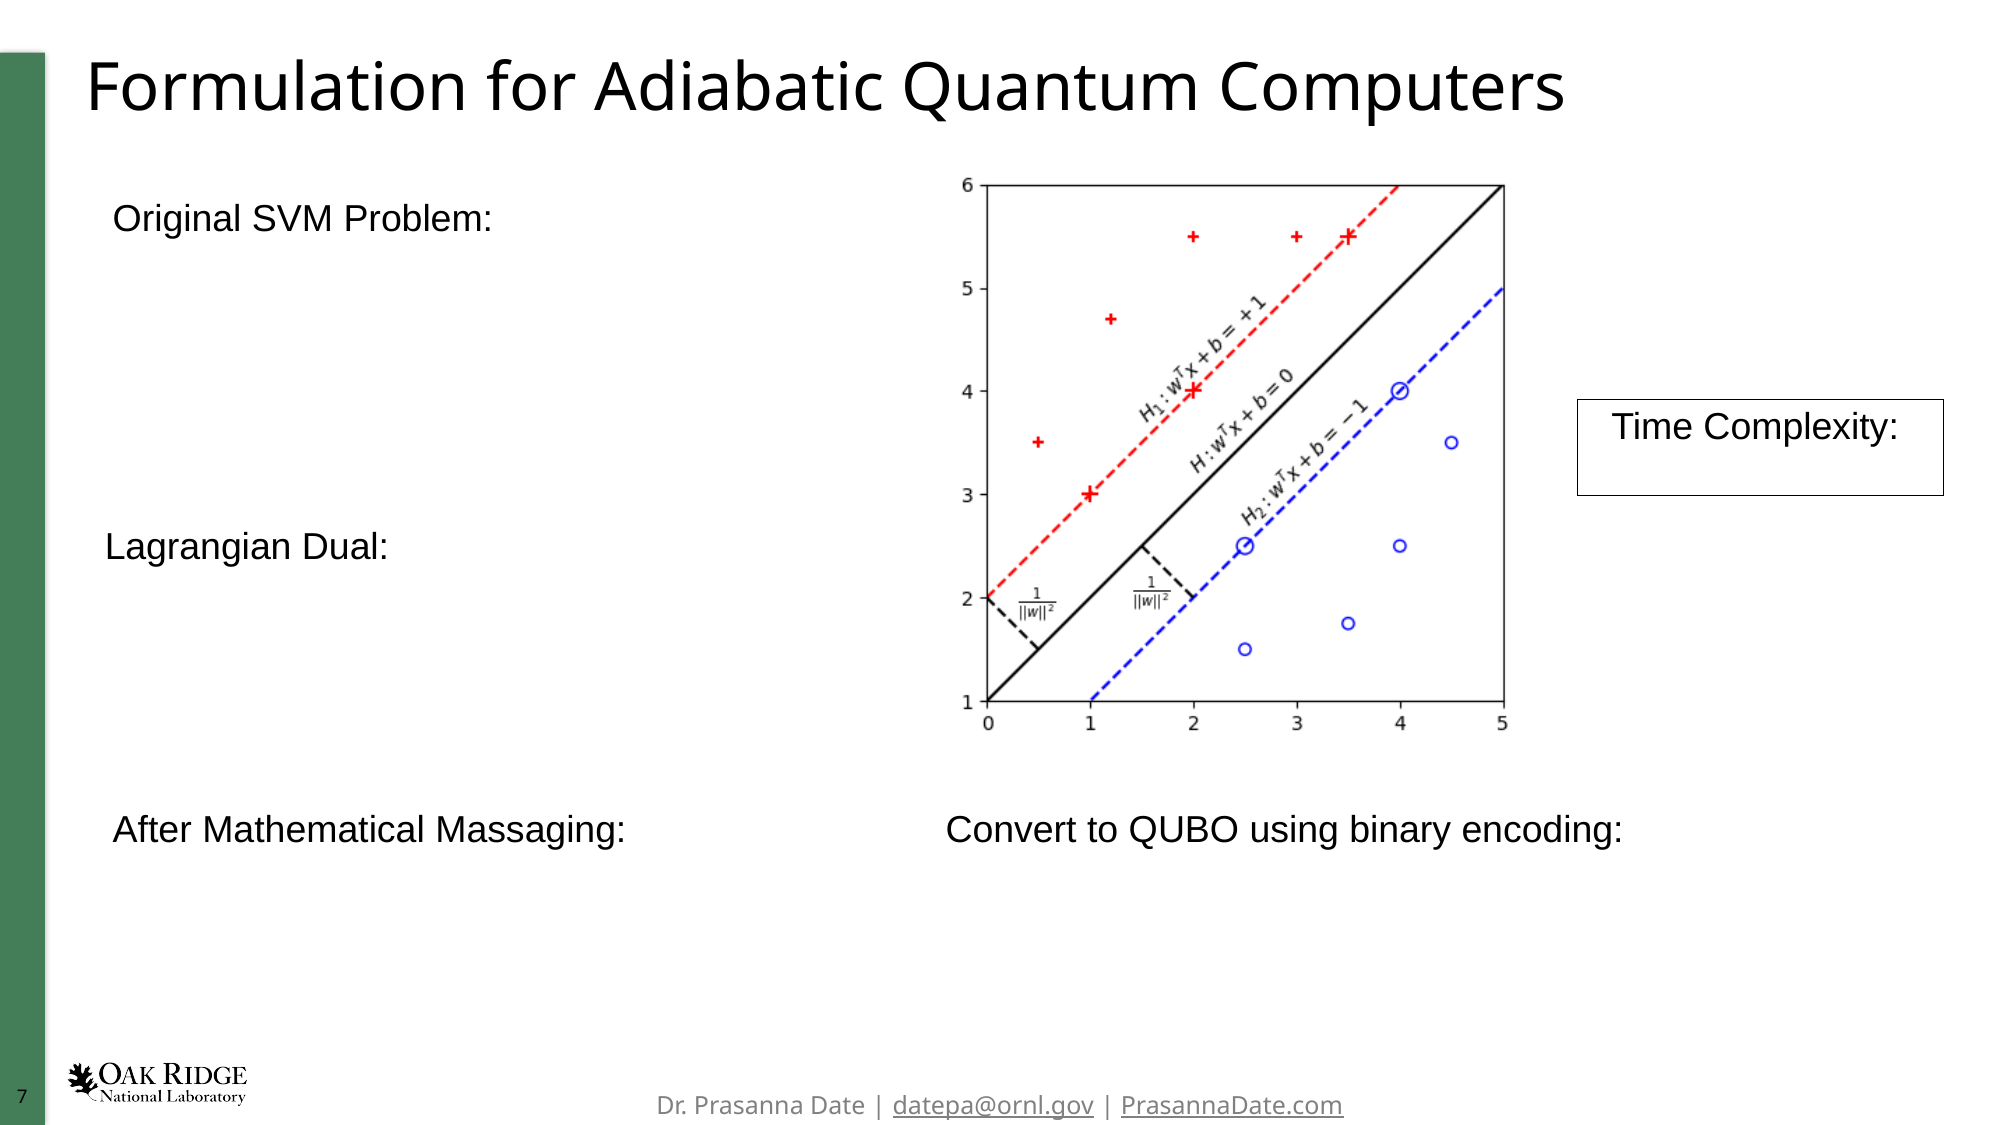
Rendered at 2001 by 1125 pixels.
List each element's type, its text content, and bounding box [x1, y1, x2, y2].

picture [930, 155, 1547, 741]
title Formulation for Adiabatic Quantum Computers [70, 44, 1946, 134]
picture [67, 1062, 247, 1106]
